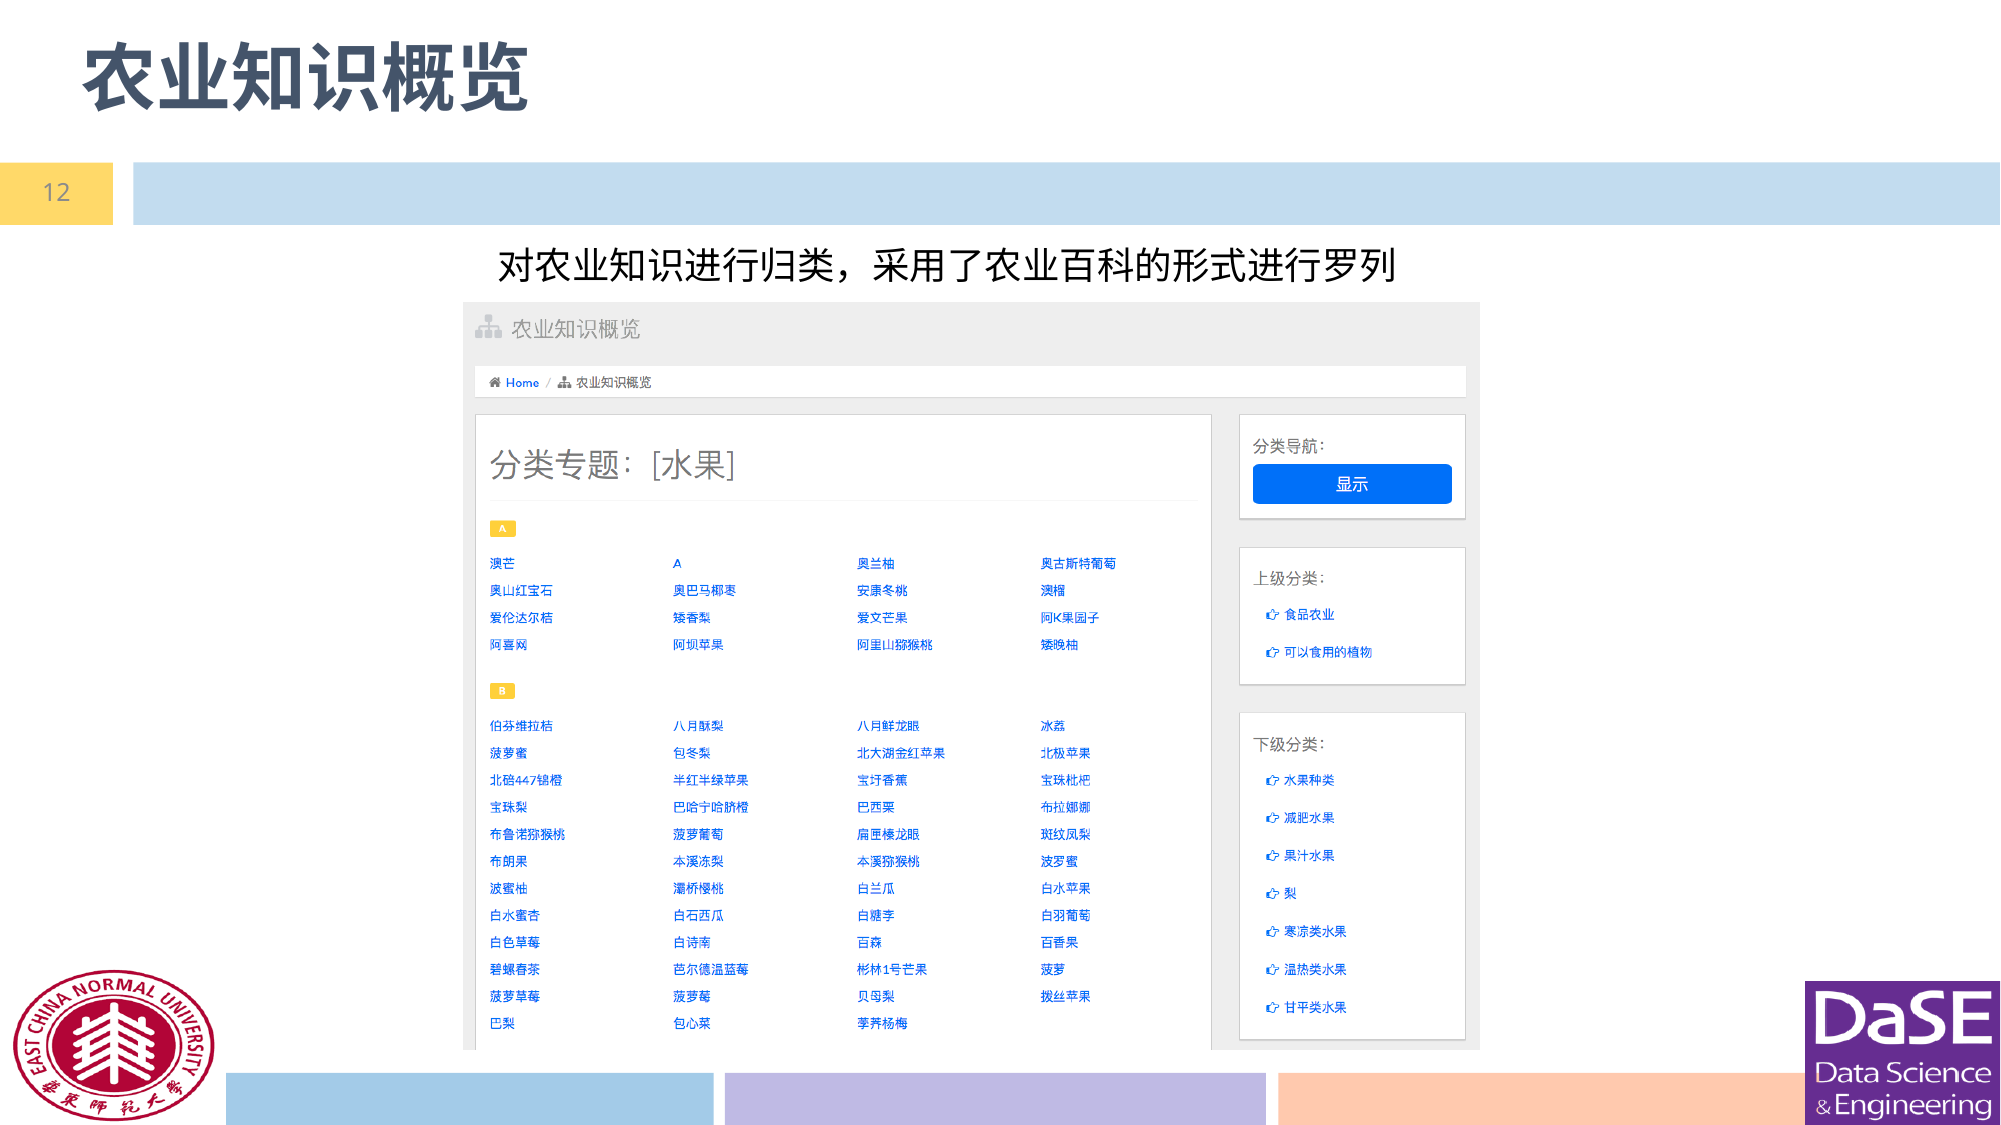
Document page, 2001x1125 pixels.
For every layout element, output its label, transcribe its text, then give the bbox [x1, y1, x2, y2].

picture [1805, 981, 2001, 1125]
title 农业知识概览 [66, 0, 1945, 175]
picture [0, 960, 226, 1125]
text_box 对农业知识进行归类，采用了农业百科的形式进行罗列 [482, 234, 1445, 295]
slide_number 12 [0, 162, 113, 225]
picture [463, 302, 1480, 1050]
